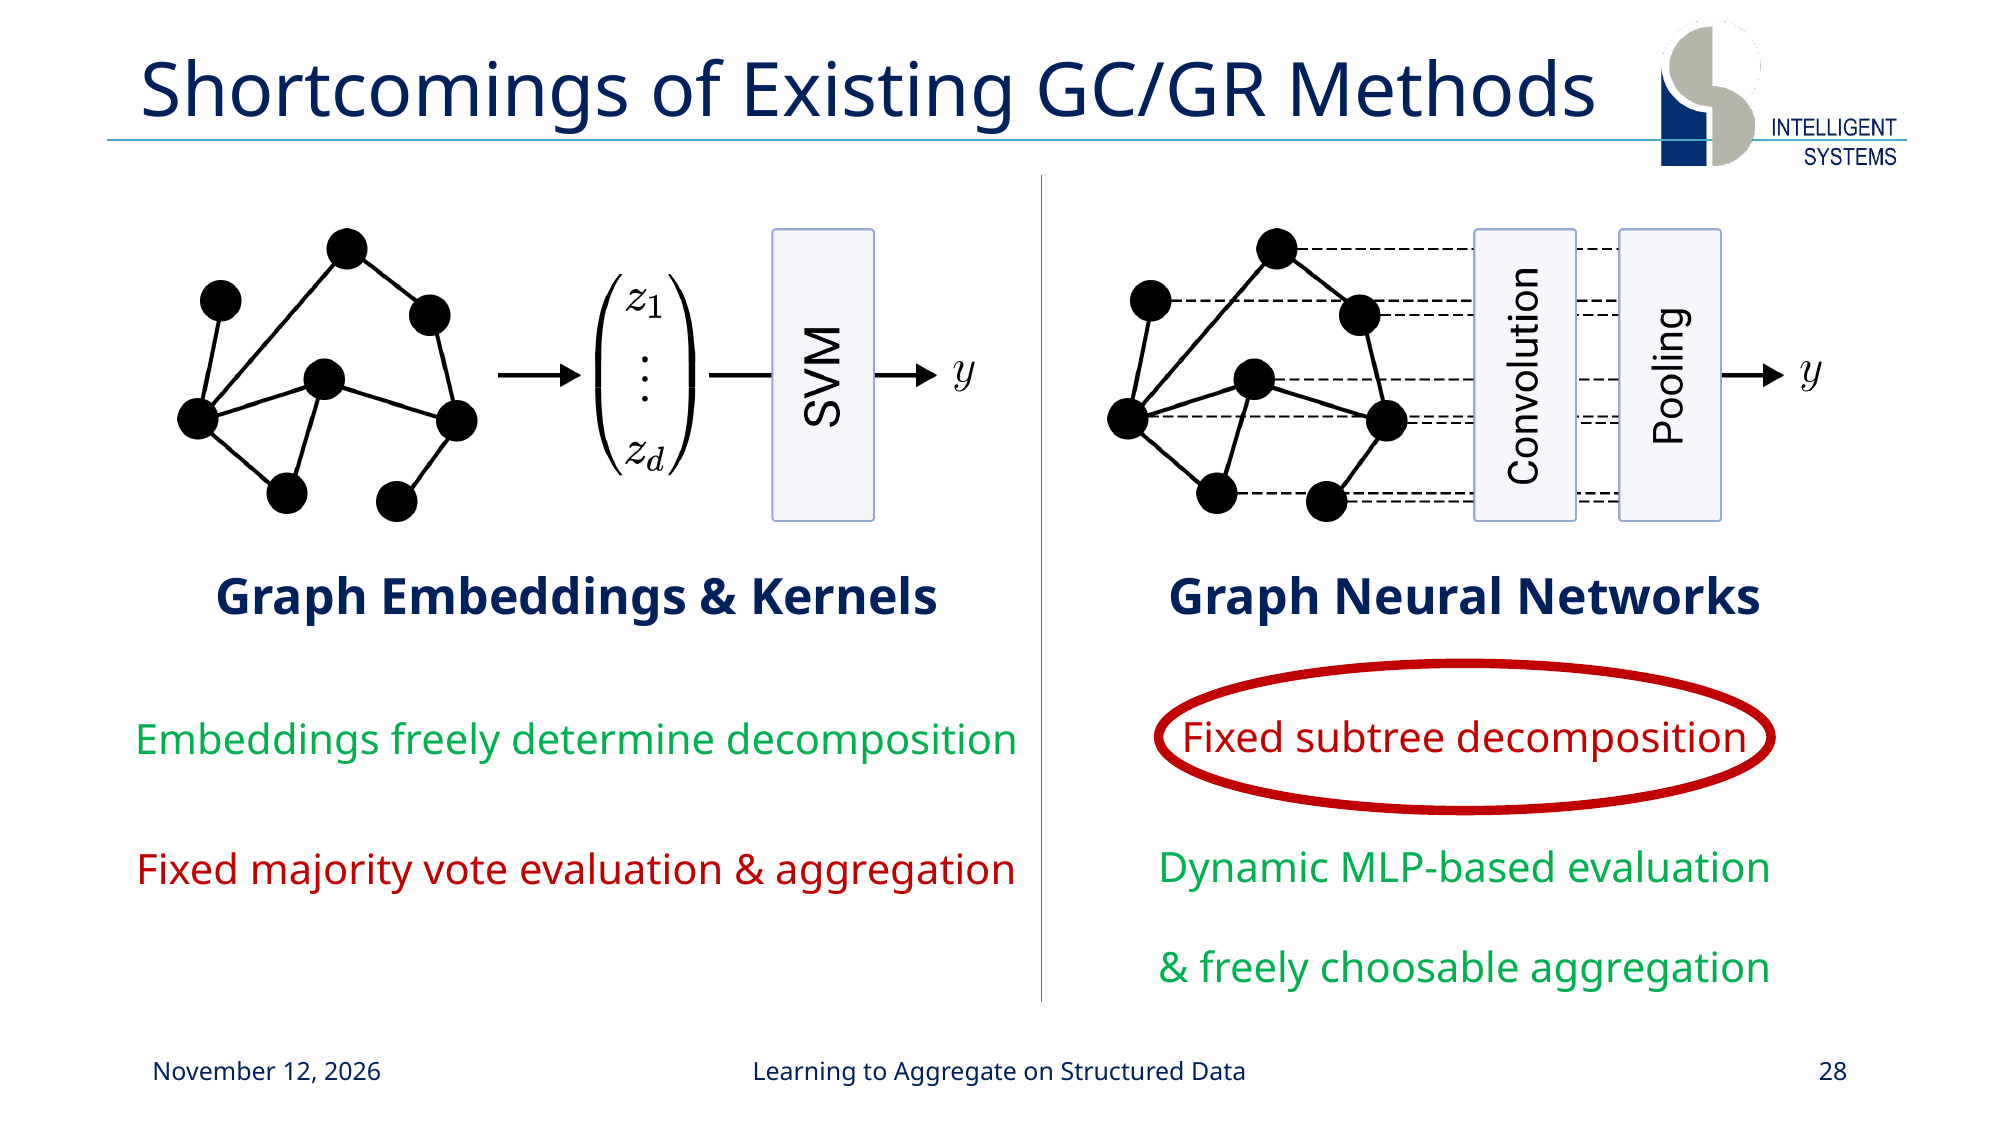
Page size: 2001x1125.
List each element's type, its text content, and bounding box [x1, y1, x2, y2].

picture [1107, 228, 1823, 522]
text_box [1121, 677, 1808, 1024]
text_box G​raph Embeddings & Kernels [177, 522, 976, 666]
picture [1661, 141, 1903, 172]
title Shortcomings of Existing GC/GR Methods [125, 31, 1863, 141]
footer Learning to Aggregate on Structured Data [662, 1042, 1338, 1103]
slide_number 28 [1412, 1042, 1863, 1103]
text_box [113, 679, 1039, 926]
picture [177, 228, 976, 522]
text_box Graph Neural Networks [1107, 522, 1823, 666]
picture [1661, 19, 1903, 139]
text_box [1280, 662, 1649, 677]
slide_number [137, 1042, 588, 1103]
